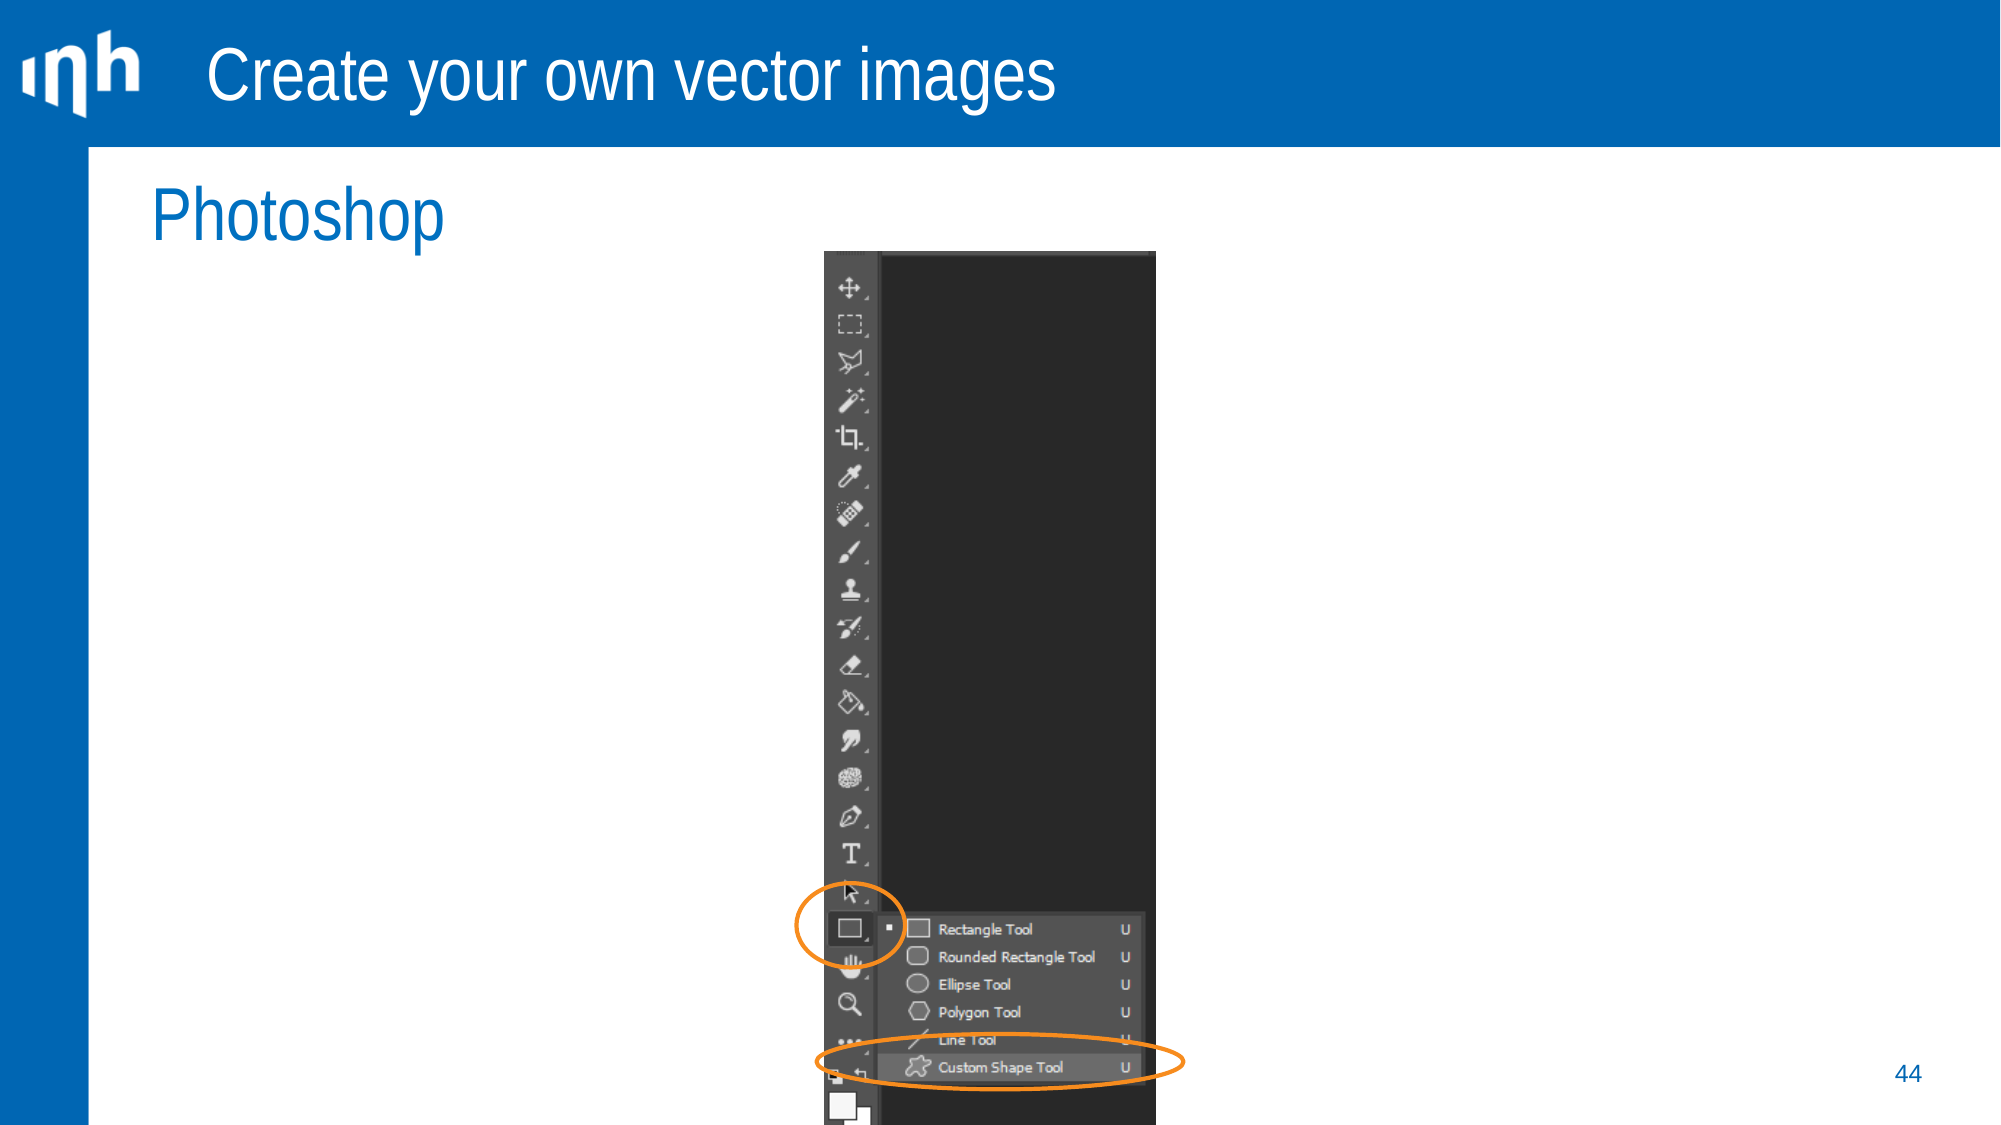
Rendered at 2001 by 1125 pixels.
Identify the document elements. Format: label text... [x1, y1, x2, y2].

picture [0, 0, 2001, 1125]
text_box [816, 1053, 824, 1070]
text_box 44 [1782, 1042, 1938, 1103]
text_box Photoshop [136, 157, 1636, 264]
text_box [1156, 1047, 1184, 1077]
text_box Create your own vector images [191, 18, 1691, 125]
text_box [796, 888, 824, 962]
